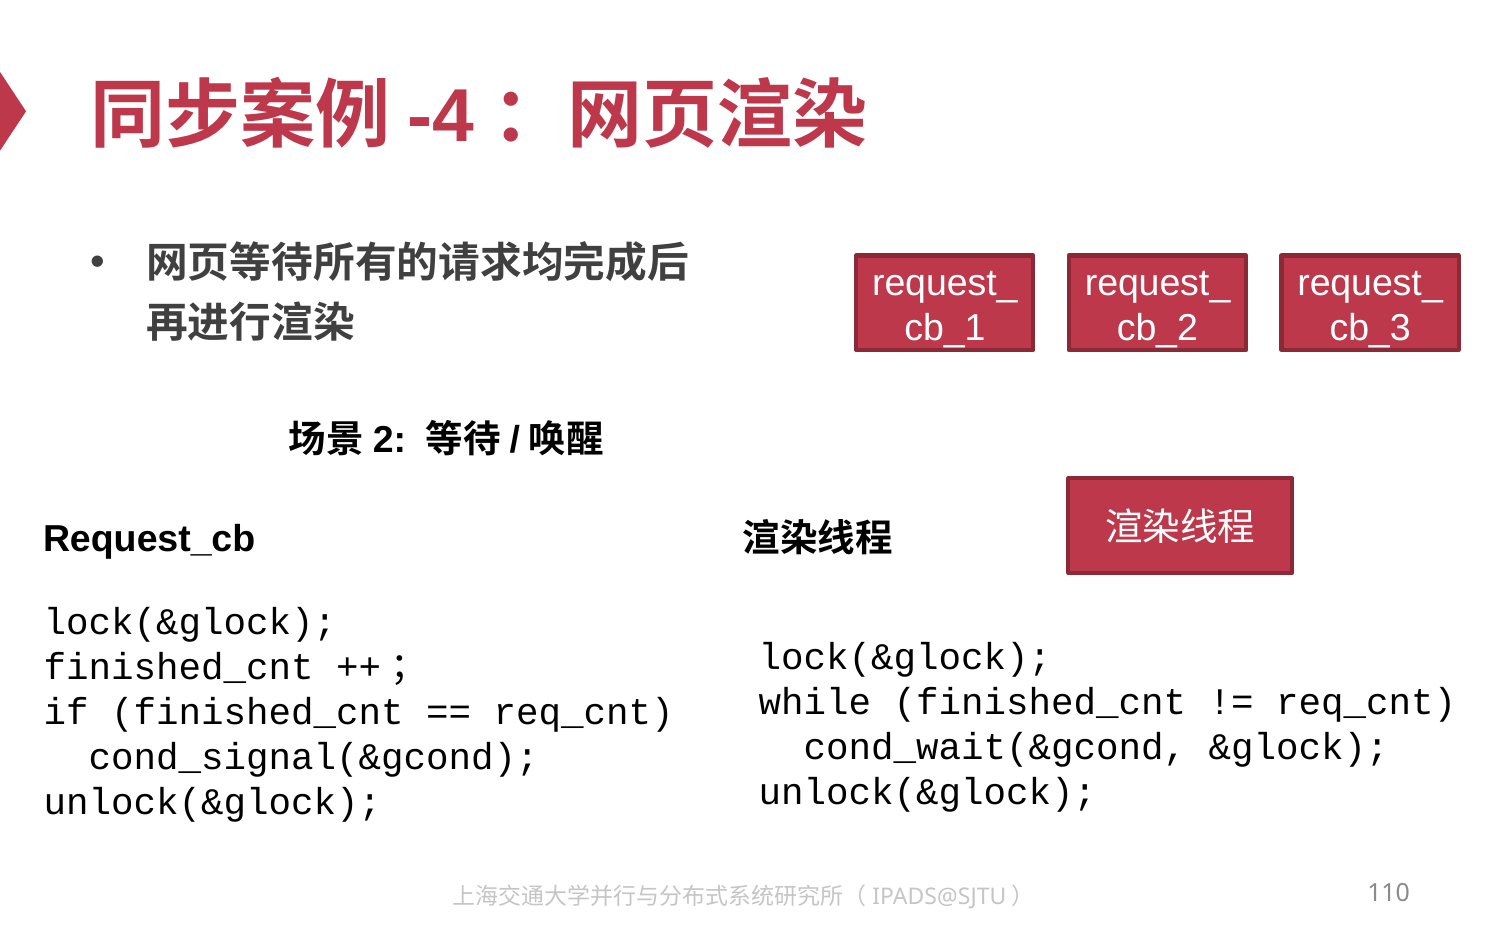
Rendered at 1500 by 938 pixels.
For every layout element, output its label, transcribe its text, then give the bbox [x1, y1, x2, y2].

slide_number 110 [1074, 868, 1425, 919]
title 同步案例-4：网页渲染 [75, 37, 1425, 186]
text_box 渲染线程 [1066, 476, 1294, 575]
footer 上海交通大学并行与分布式系统研究所（IPADS@SJTU） [418, 870, 1069, 921]
text_box request_cb_2 [1067, 253, 1248, 352]
list 网页等待所有的请求均完成后 再进行渲染 [75, 218, 818, 395]
text_box lock(&glock); finished_cnt ++； if (finished_cnt == req_cnt) cond_signal(&gcond); unlock(&glock); [28, 589, 689, 830]
text_box request_cb_3 [1279, 253, 1461, 352]
text_box 场景2: 等待/唤醒 [127, 407, 766, 468]
text_box request_cb_1 [854, 253, 1035, 352]
text_box Request_cb [28, 506, 271, 566]
text_box 渲染线程 [727, 506, 908, 566]
text_box lock(&glock); while (finished_cnt != req_cnt) cond_wait(&gcond, &glock); unlock(&glock); [743, 624, 1471, 819]
